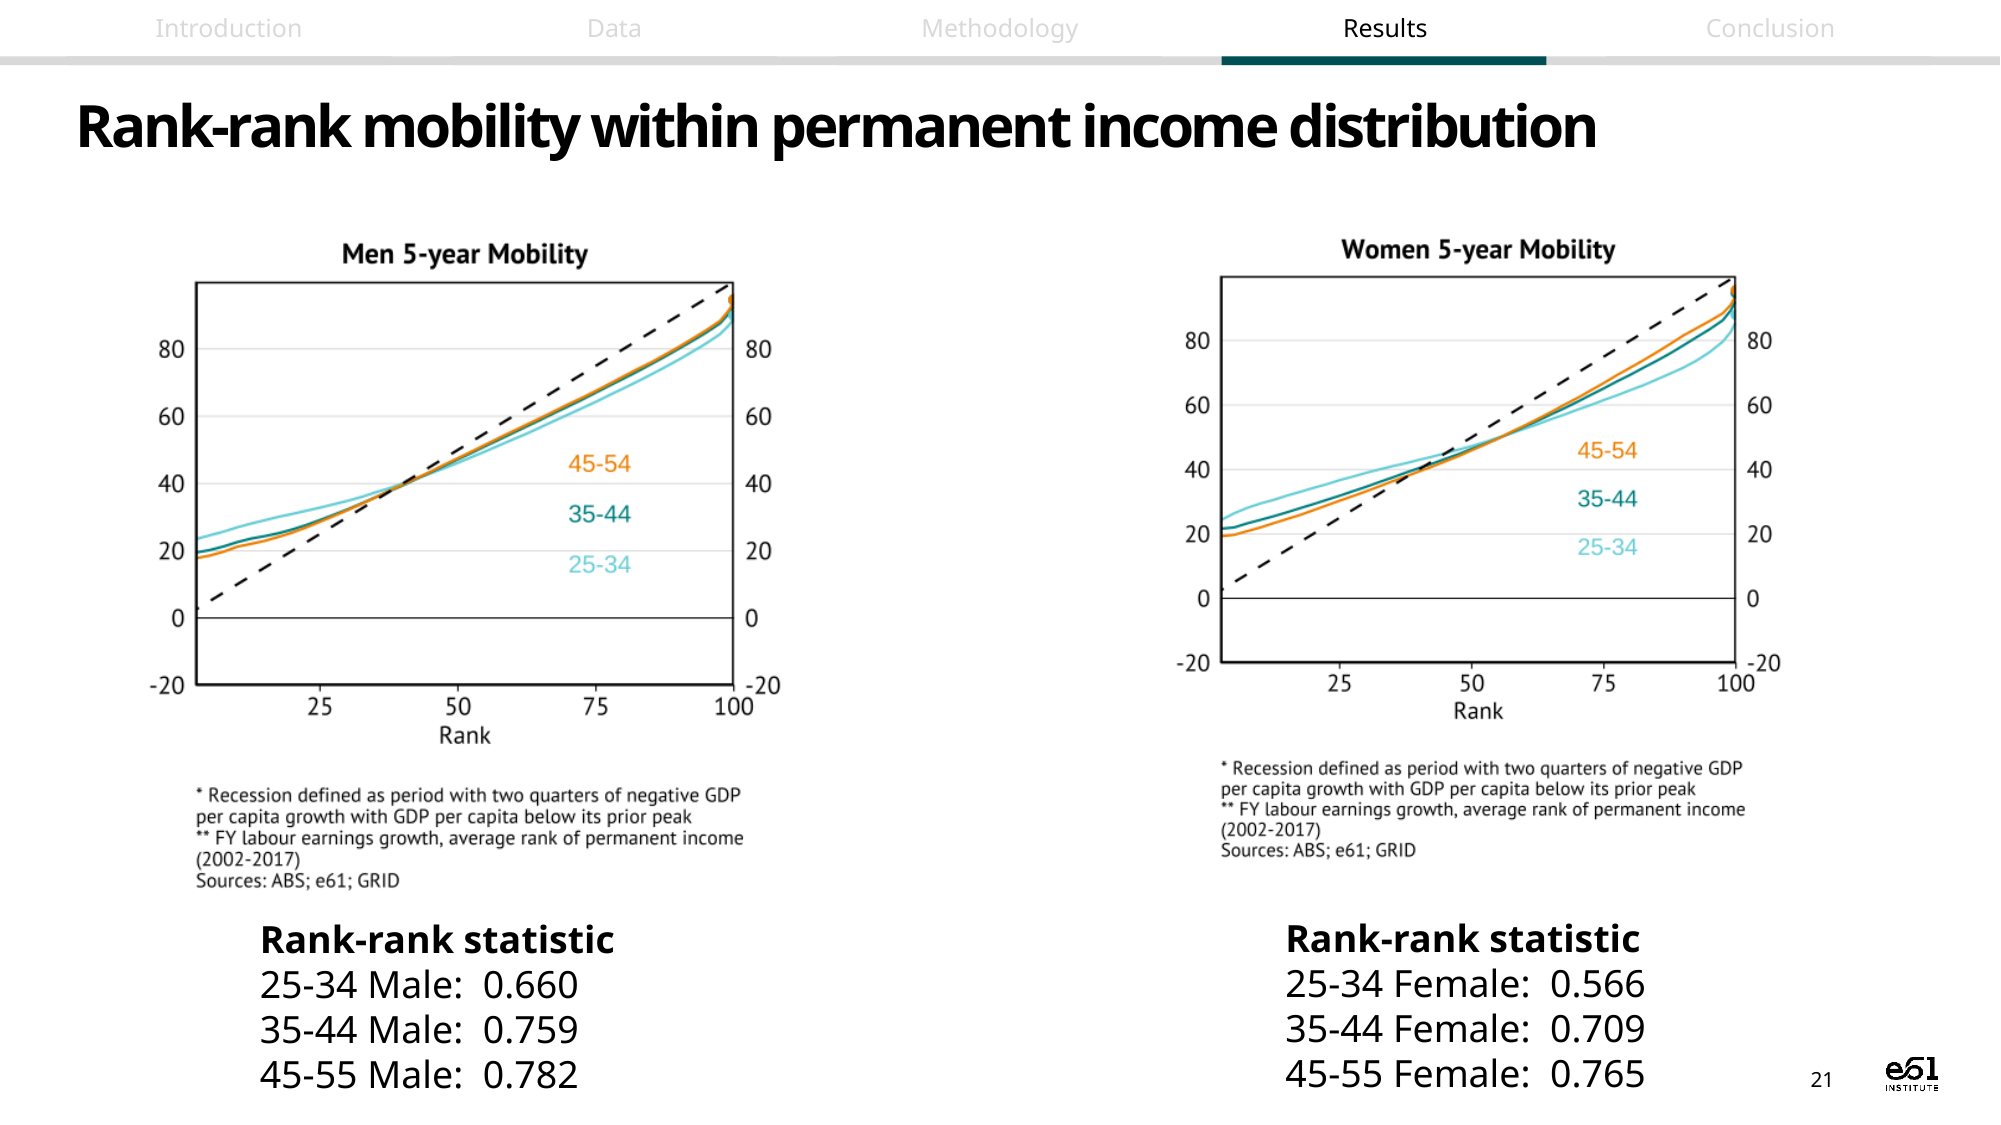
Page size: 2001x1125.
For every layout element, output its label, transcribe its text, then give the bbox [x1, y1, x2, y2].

text_box Rank-rank statistic 25-34 Female: 0.566 35-44 Female: 0.709 45-55 Female: 0.765 [1270, 907, 1755, 1102]
text_box Rank-rank statistic 25-34 Male: 0.660 35-44 Male: 0.759 45-55 Male: 0.782 [245, 908, 730, 1104]
picture [100, 240, 830, 893]
title Rank-rank mobility within permanent income distribution [60, 95, 1941, 211]
picture [1883, 1048, 1941, 1096]
slide_number 21 [1795, 1050, 1888, 1095]
picture [1128, 236, 1828, 862]
